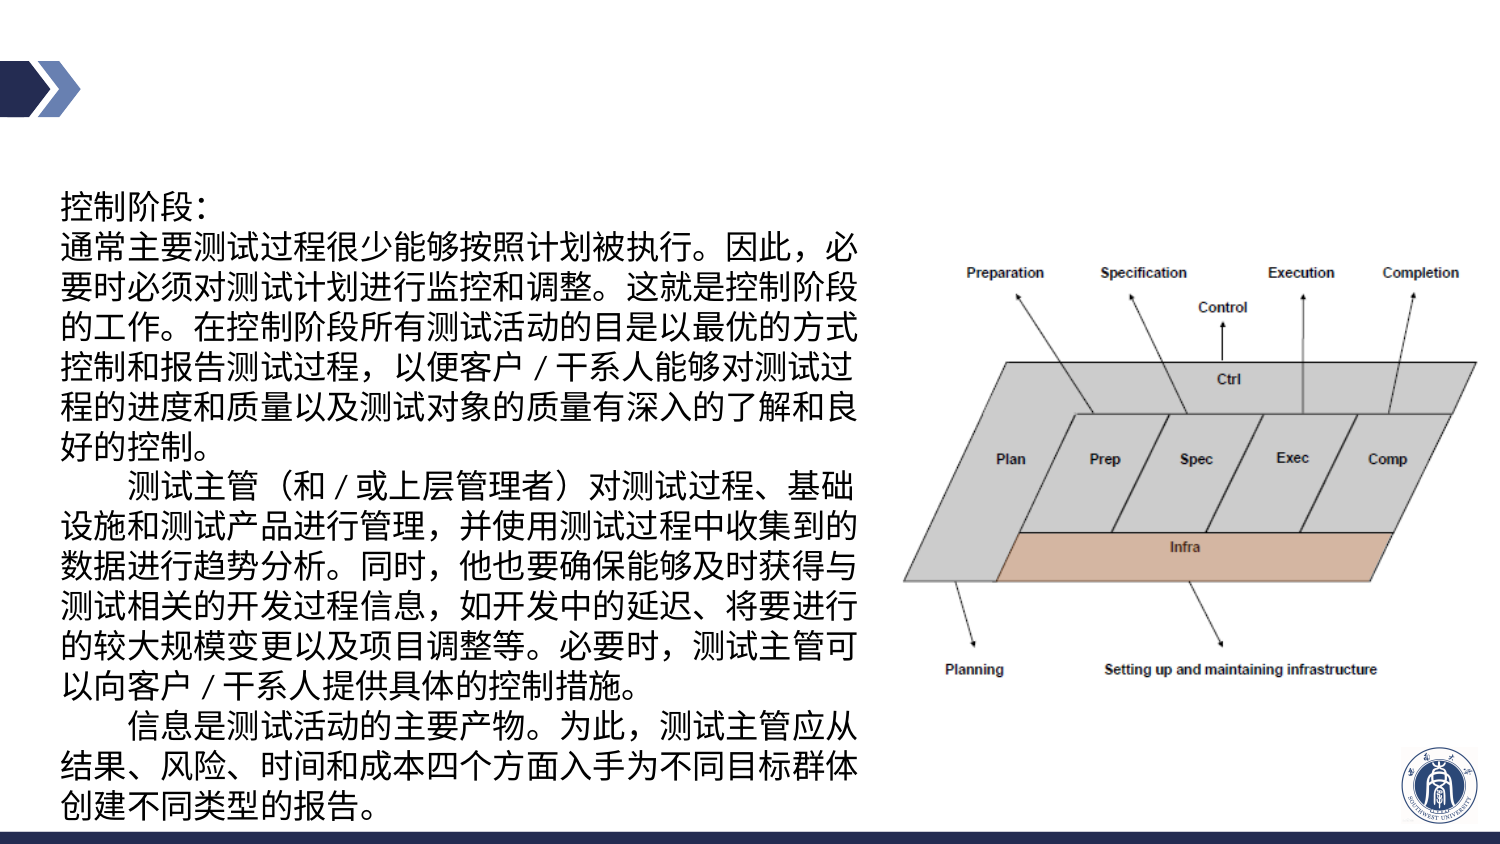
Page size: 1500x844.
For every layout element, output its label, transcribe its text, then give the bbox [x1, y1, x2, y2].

text_box 控制阶段： 通常主要测试过程很少能够按照计划被执行。因此，必要时必须对测试计划进行监控和调整。这就是控制阶段的工作。在控制阶段所有测试活动的目是以最优的方式控制和报告测试过程，以便客户/干系人能够对测试过程的进度和质量以及测试对象的质量有深入的了解和良好的控制。 测试主管（和/或上层管理者）对测试过程、基础设施和测试产品进行管理，并使用测试过程中收集到的数据进行趋势分析。同时，他也要确保能够及时获得与测试相关的开发过程信息，如开发中的延迟、将要进行的较大规模变更以及项目调整等。必要时，测试主管可以向客户/干系人提供具体的控制措施。 信息是测试活动的主要产物。为此，测试主管应从结果、风险、时间和成本四个方面入手为不同目标群体创建不同类型的报告。 [46, 178, 896, 833]
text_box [894, 254, 1484, 684]
picture [1401, 747, 1478, 824]
